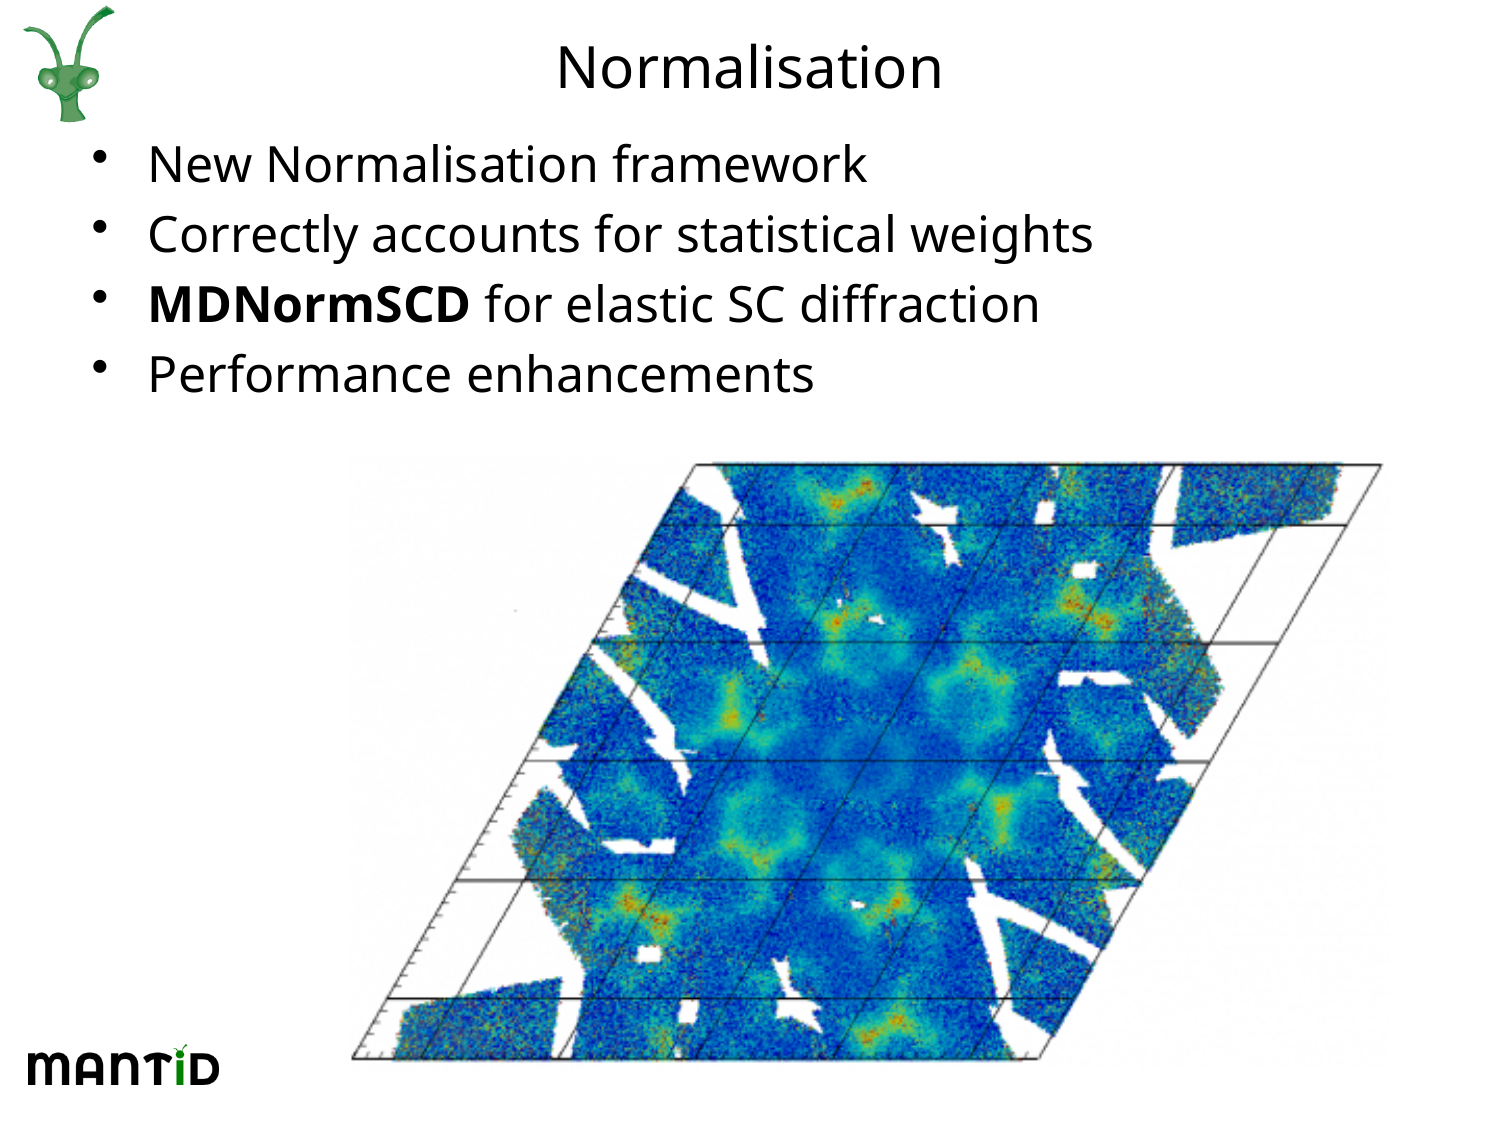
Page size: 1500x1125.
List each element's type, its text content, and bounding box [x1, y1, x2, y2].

picture [0, 0, 75, 127]
title Normalisation [75, 0, 1425, 160]
picture [28, 1044, 219, 1085]
list New Normalisation framework Correctly accounts for statistical weights MDNormSCD for elastic SC diffraction Performance enhancements [76, 125, 1427, 1000]
picture [348, 455, 1391, 1071]
